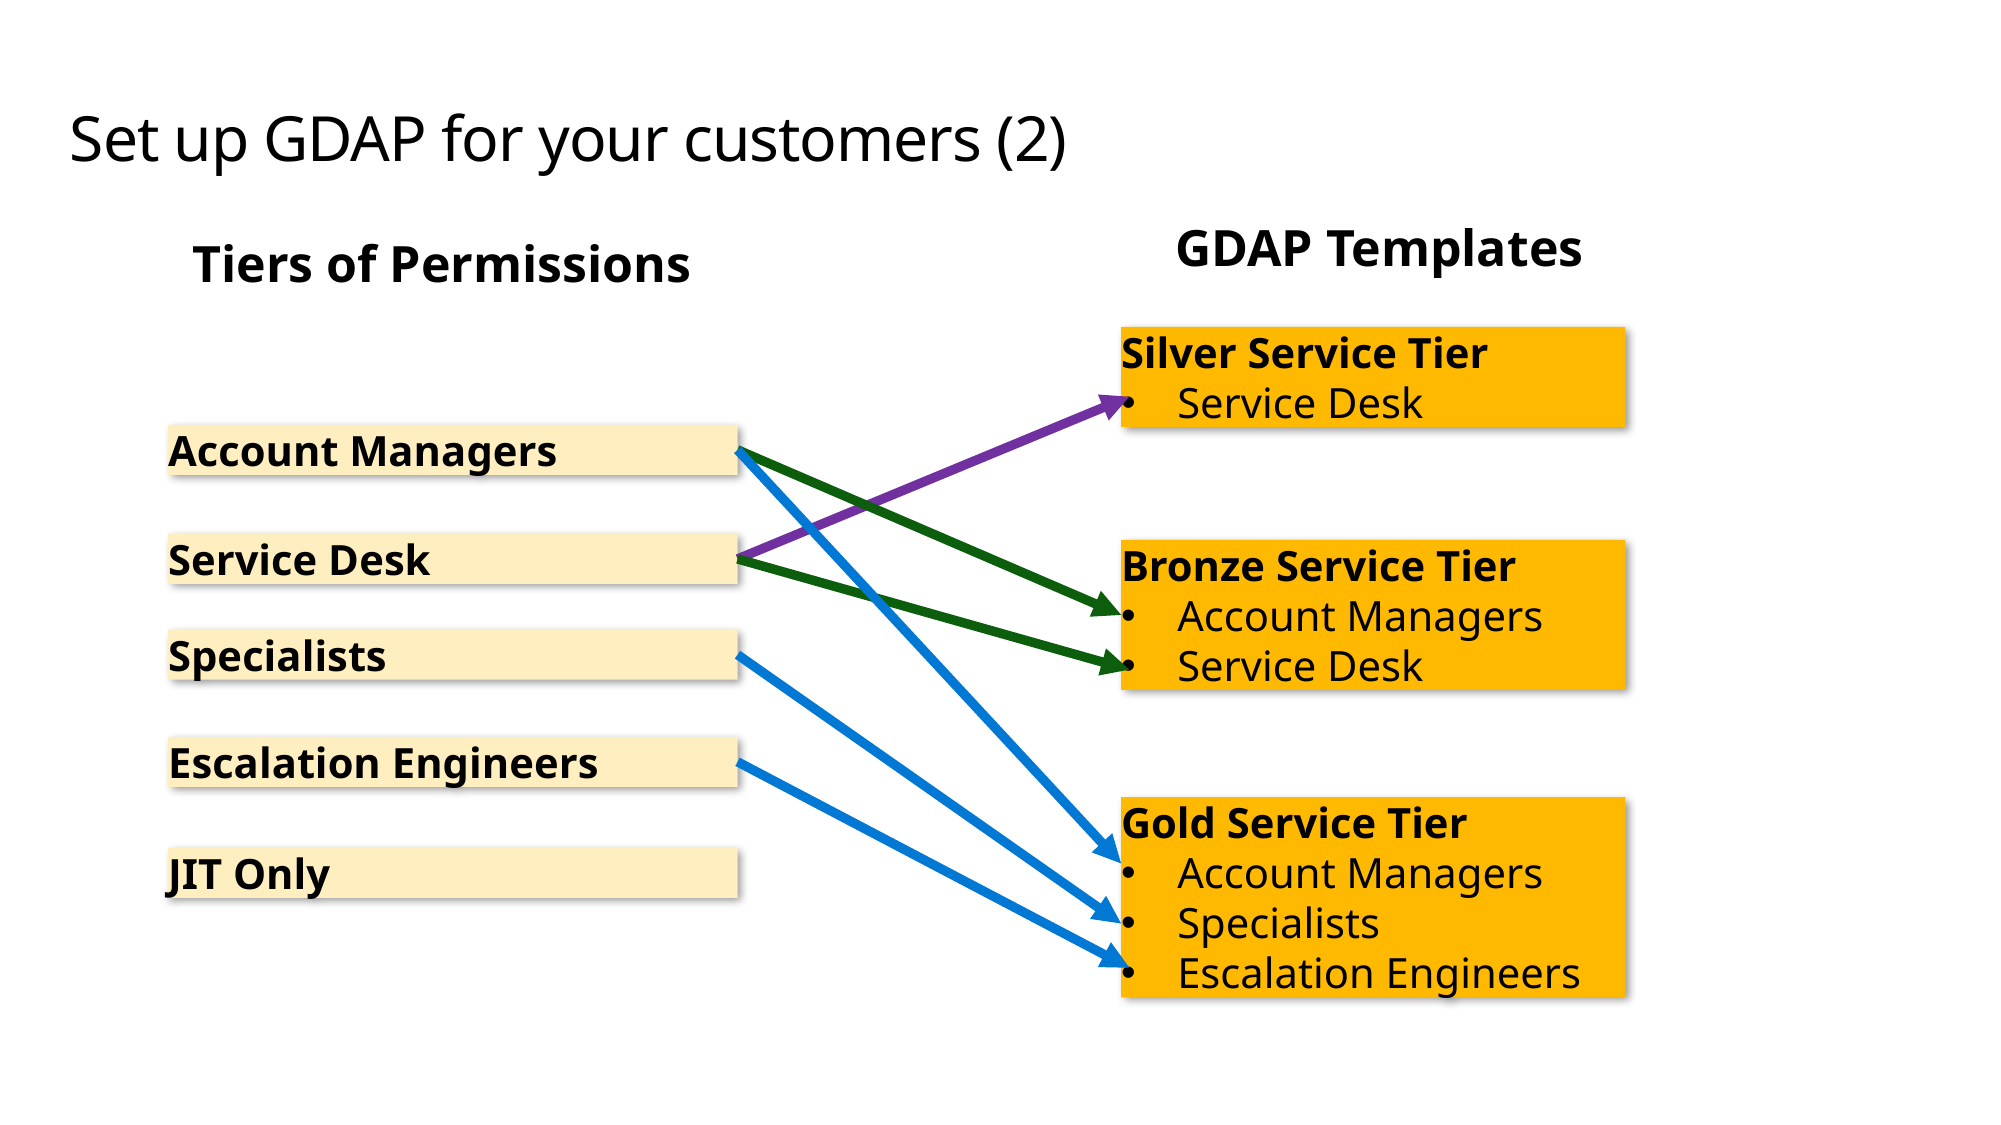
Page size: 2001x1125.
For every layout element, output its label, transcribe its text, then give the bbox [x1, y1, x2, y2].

text_box Specialists [168, 629, 737, 680]
title Set up GDAP for your customers (2) [69, 72, 1930, 197]
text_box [737, 449, 1122, 864]
text_box Tiers of Permissions [177, 225, 707, 301]
text_box Service Desk [168, 533, 737, 584]
text_box GDAP Templates [1160, 208, 1690, 284]
text_box Account Managers [168, 424, 737, 475]
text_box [737, 761, 1130, 968]
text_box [737, 396, 1130, 558]
text_box Gold Service Tier Account Managers Specialists Escalation Engineers [1121, 797, 1626, 998]
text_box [1122, 558, 1130, 670]
text_box JIT Only [168, 847, 737, 898]
text_box Escalation Engineers [168, 736, 737, 787]
text_box Silver Service Tier Service Desk [1121, 326, 1626, 427]
text_box Bronze Service Tier Account Managers Service Desk [1122, 539, 1626, 690]
